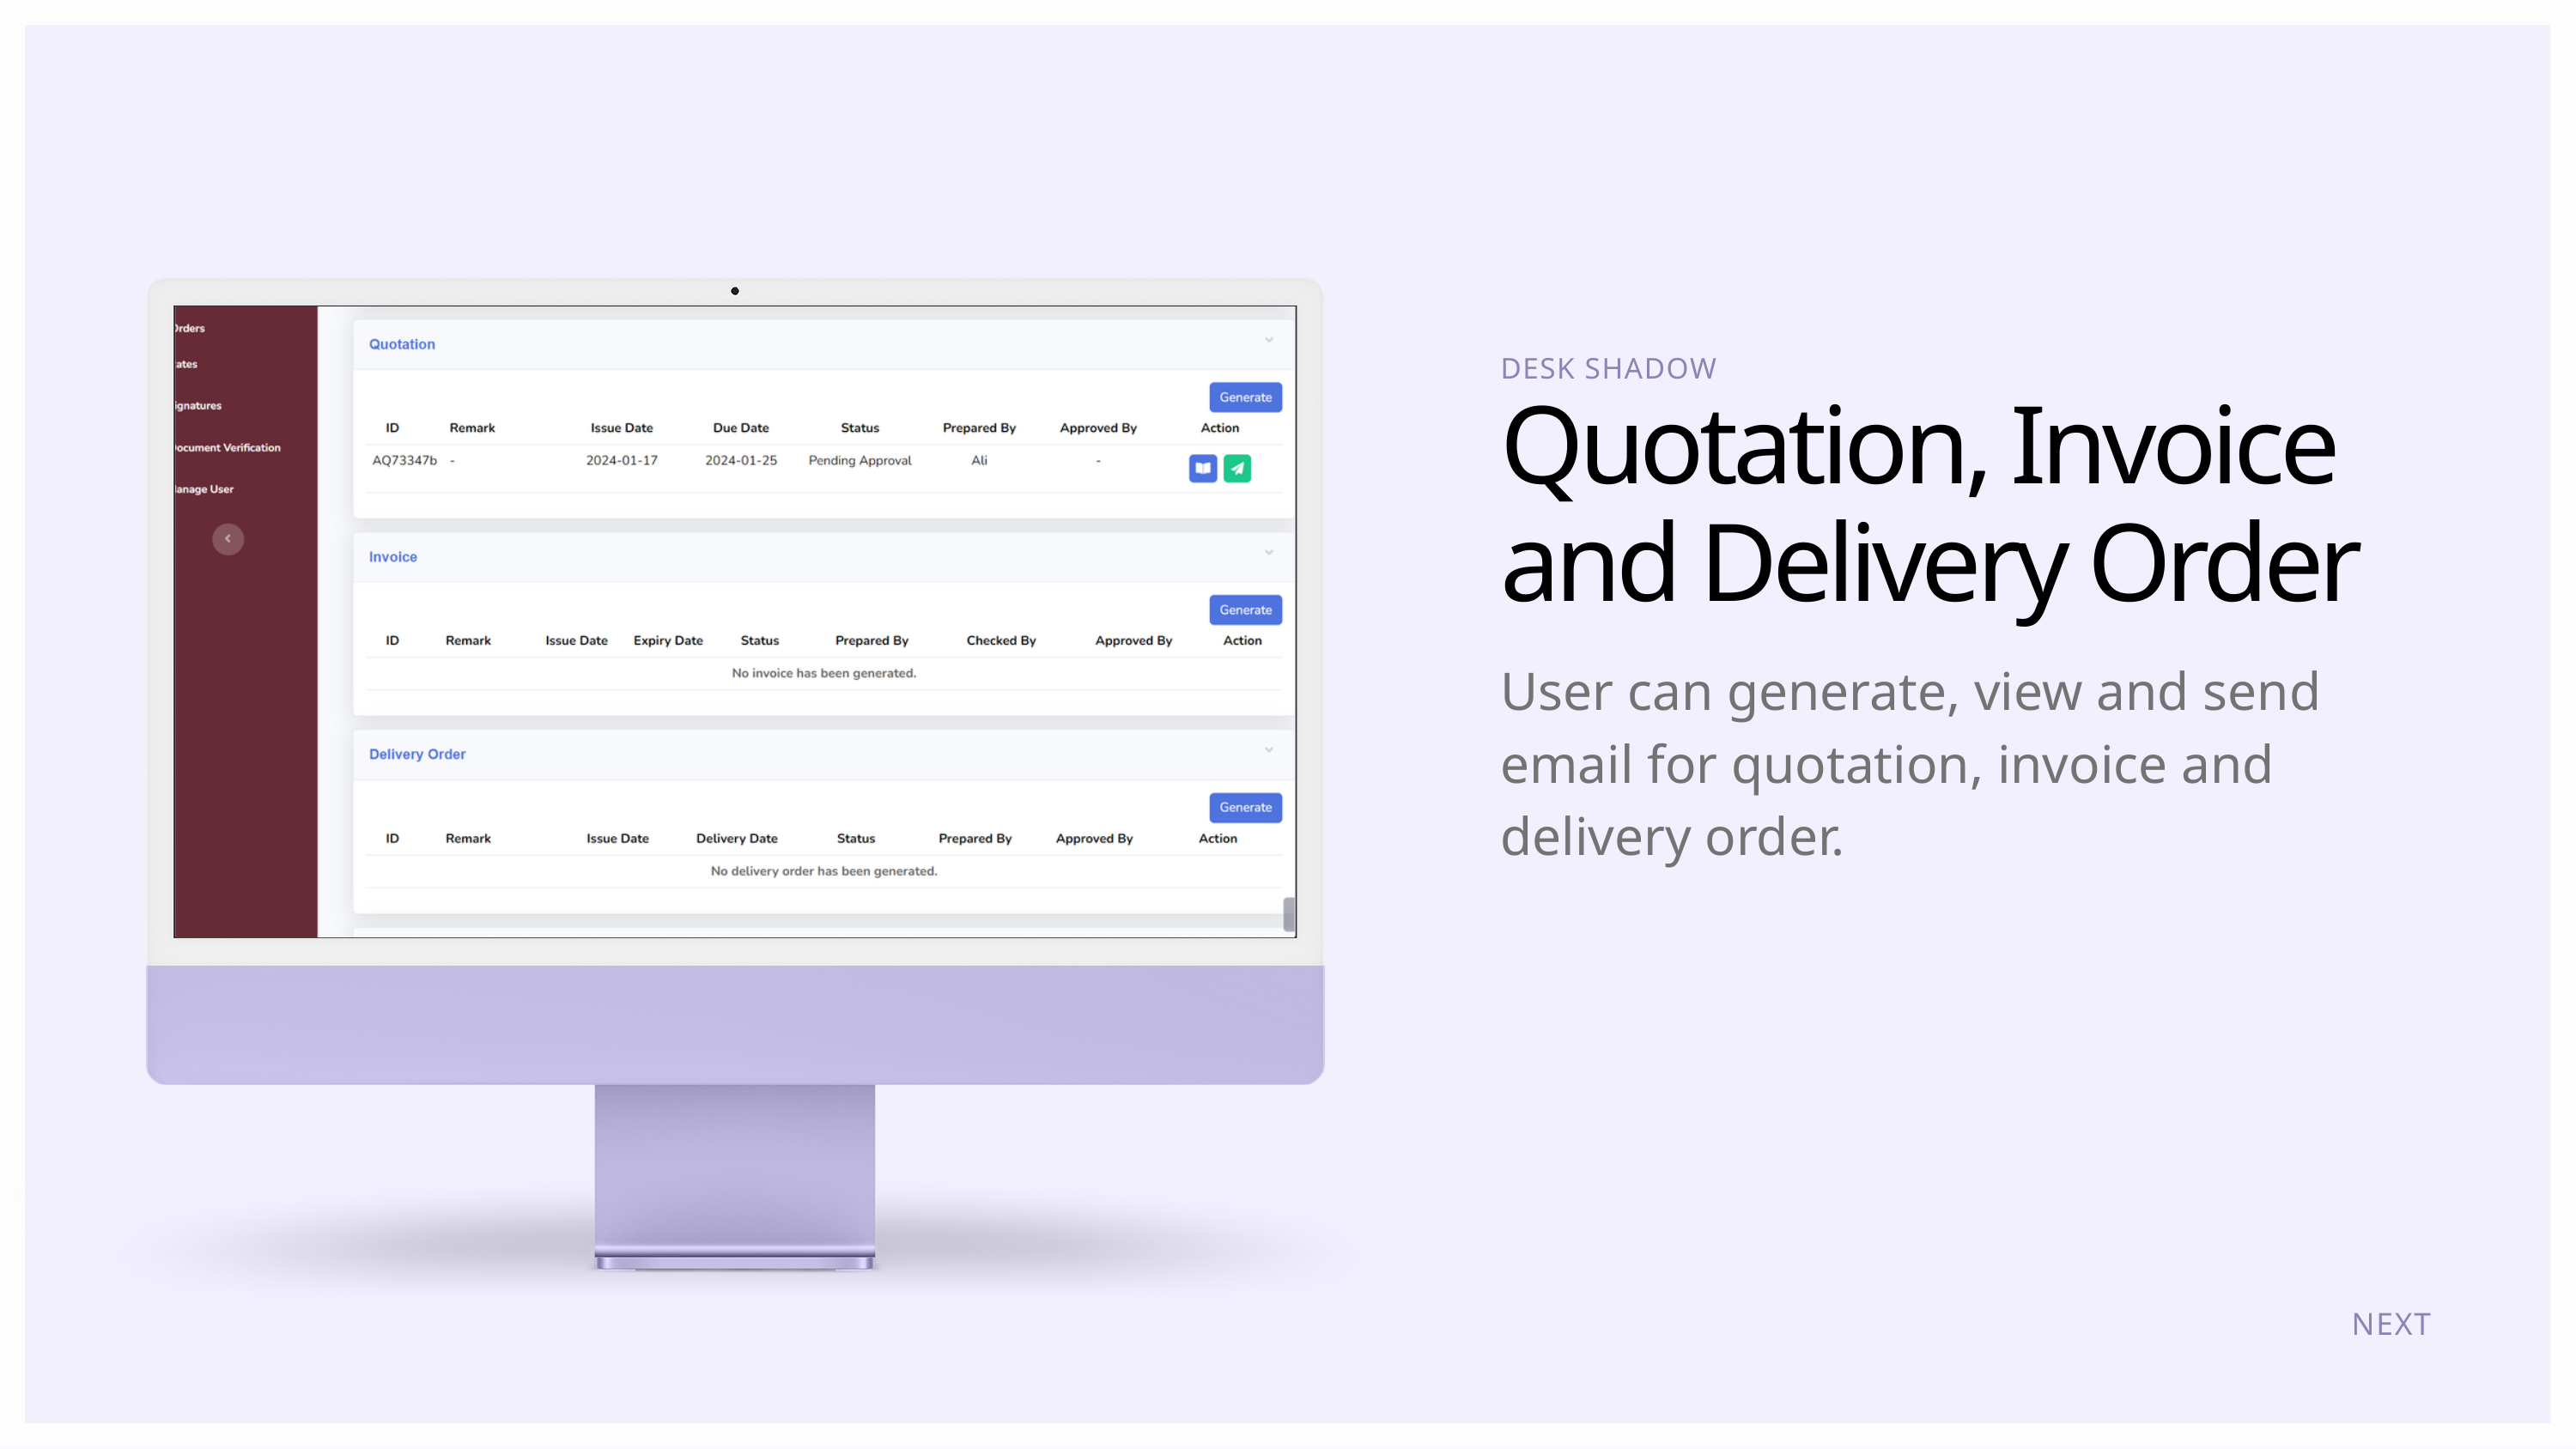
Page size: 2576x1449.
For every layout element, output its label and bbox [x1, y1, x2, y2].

text_box [175, 306, 1295, 937]
text_box [0, 0, 2576, 1449]
text_box [1500, 349, 2432, 629]
